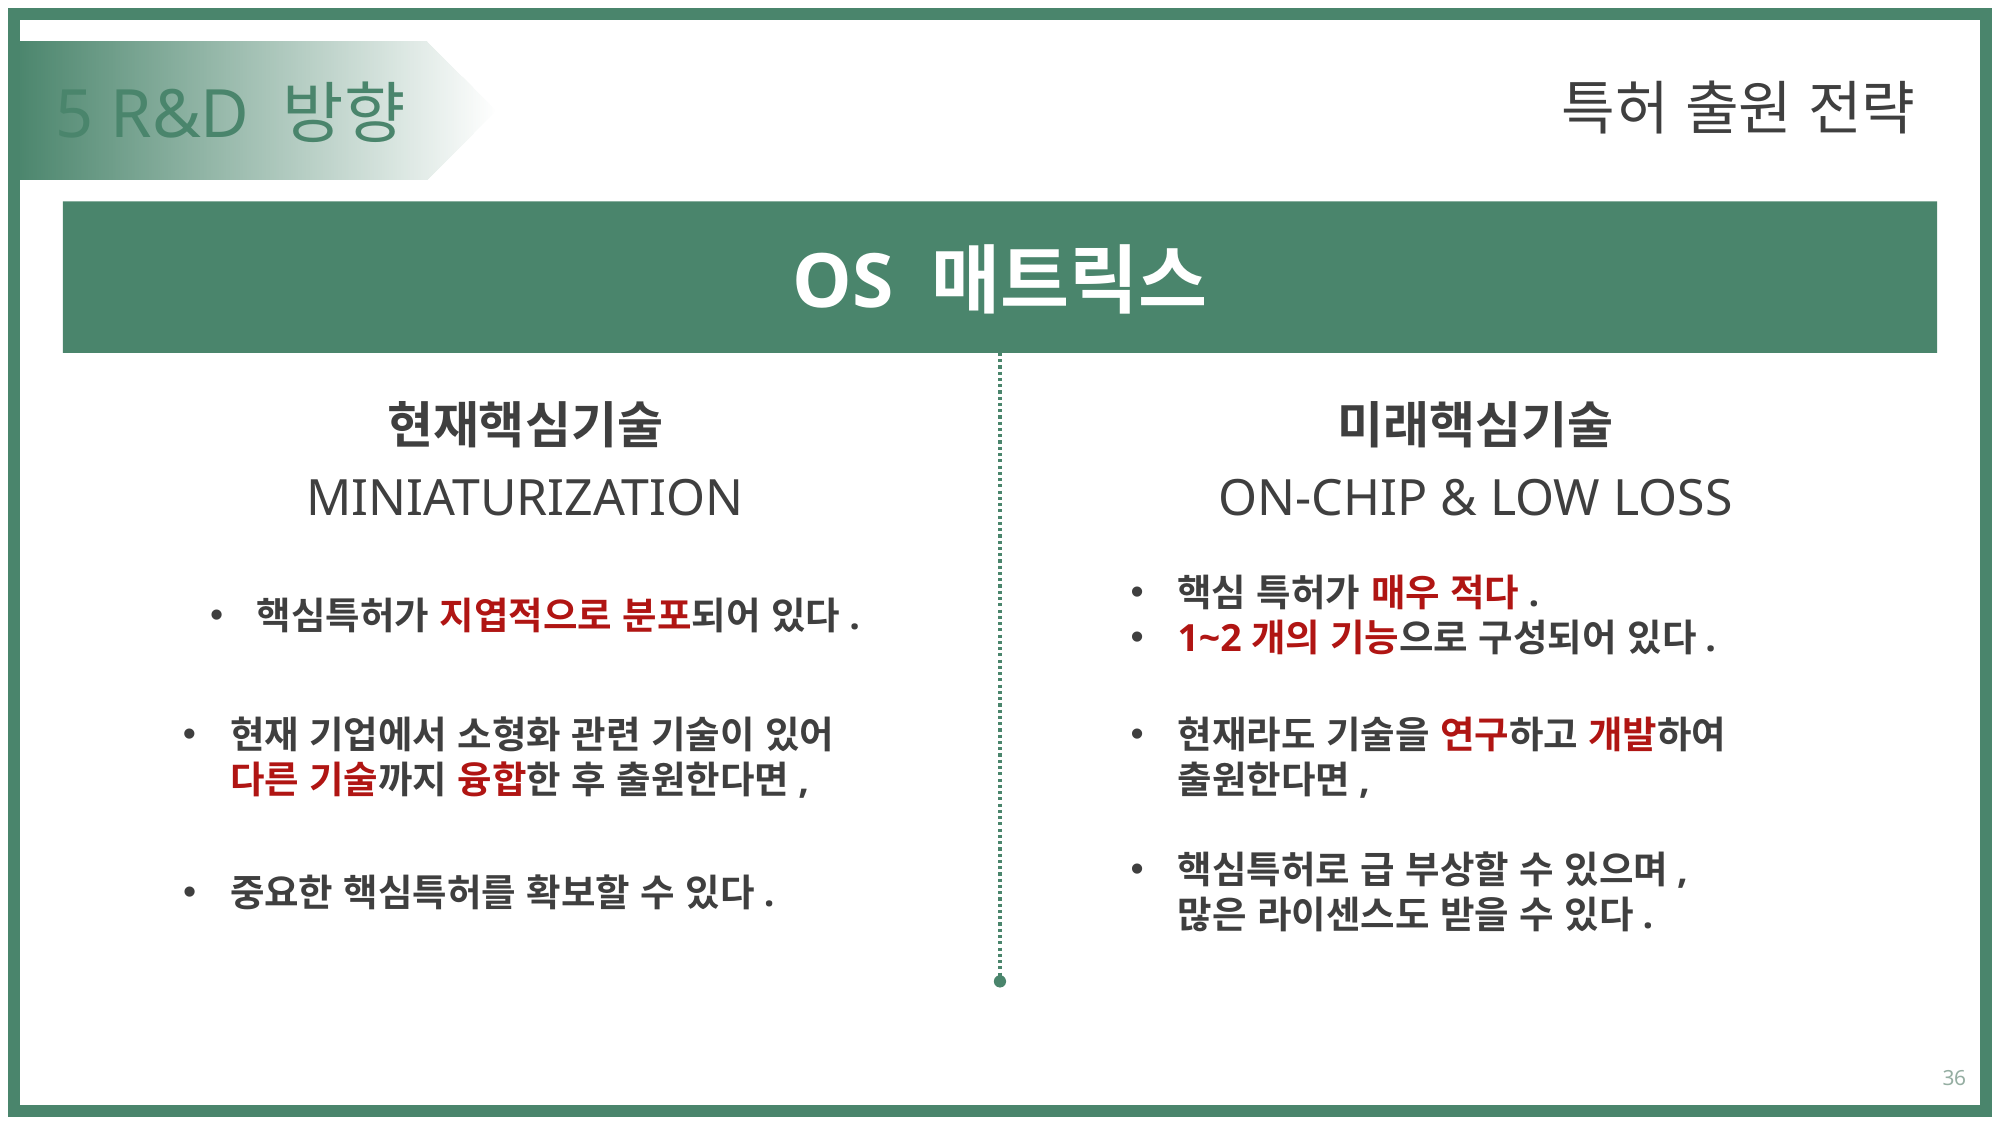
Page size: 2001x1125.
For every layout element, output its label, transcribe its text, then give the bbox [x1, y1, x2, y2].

text_box 현재라도 기술을 연구하고 개발하여 출원한다면, [1115, 703, 1878, 809]
slide_number 36 [1890, 1048, 1981, 1109]
text_box 미래핵심기술 [1322, 386, 1629, 457]
list 특허 출원 전략 [1030, 64, 1931, 156]
text_box OS 매트릭스 [777, 224, 1223, 330]
text_box ON-CHIP & LOW LOSS [1181, 457, 1770, 533]
text_box 핵심특허가 지엽적으로 분포되어 있다. [195, 584, 876, 645]
text_box 핵심 특허가 매우 적다. 1~2개의 기능으로 구성되어 있다. [1115, 561, 1904, 667]
text_box 현재 기업에서 소형화 관련 기술이 있어 다른 기술까지 융합한 후 출원한다면, [168, 703, 913, 809]
title 5 R&D 방향 [40, 64, 839, 156]
text_box 핵심특허로 급 부상할 수 있으며, 많은 라이센스도 받을 수 있다. [1115, 838, 1878, 944]
text_box 중요한 핵심특허를 확보할 수 있다. [168, 861, 867, 922]
text_box 현재핵심기술 [372, 386, 678, 457]
text_box MINIATURIZATION [280, 457, 770, 533]
text_box [62, 200, 1938, 354]
